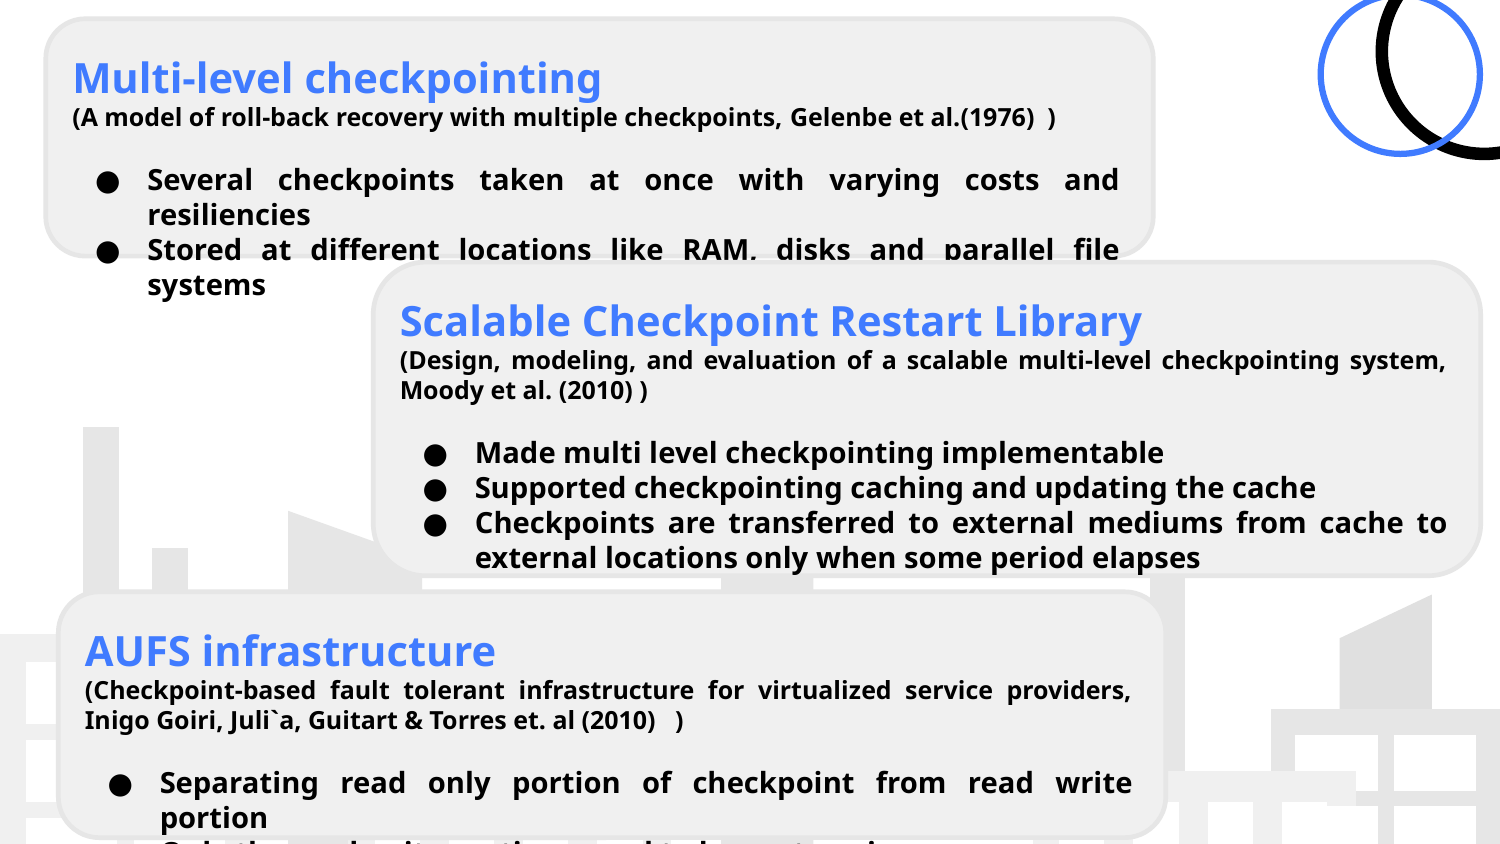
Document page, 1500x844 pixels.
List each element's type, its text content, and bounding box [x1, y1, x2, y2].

subtitle Multi-level checkpointing (A model of roll-back recovery with multiple checkpoints, Gelenbe et al.(1976) ) Several checkpoints taken at once with varying costs and resiliencies Stored at different locations like RAM, disks and parallel file systems [57, 36, 1136, 241]
text_box [387, 262, 1481, 562]
text_box [373, 282, 384, 556]
text_box [58, 591, 1166, 830]
subtitle Scalable Checkpoint Restart Library (Design, modeling, and evaluation of a scalable multi-level checkpointing system, Moody et al. (2010) ) Made multi level checkpointing implementable Supported checkpointing caching and updating the cache Checkpoints are transferred to external mediums from cache to external locations only when some period elapses [384, 279, 1464, 609]
text_box [45, 18, 1154, 257]
subtitle AUFS infrastructure (Checkpoint-based fault tolerant infrastructure for virtualized service providers, Inigo Goiri, Juli`a, Guitart & Torres et. al (2010) ) Separating read only portion of checkpoint from read write portion Only the read write portions need to be sent again [69, 609, 1149, 838]
